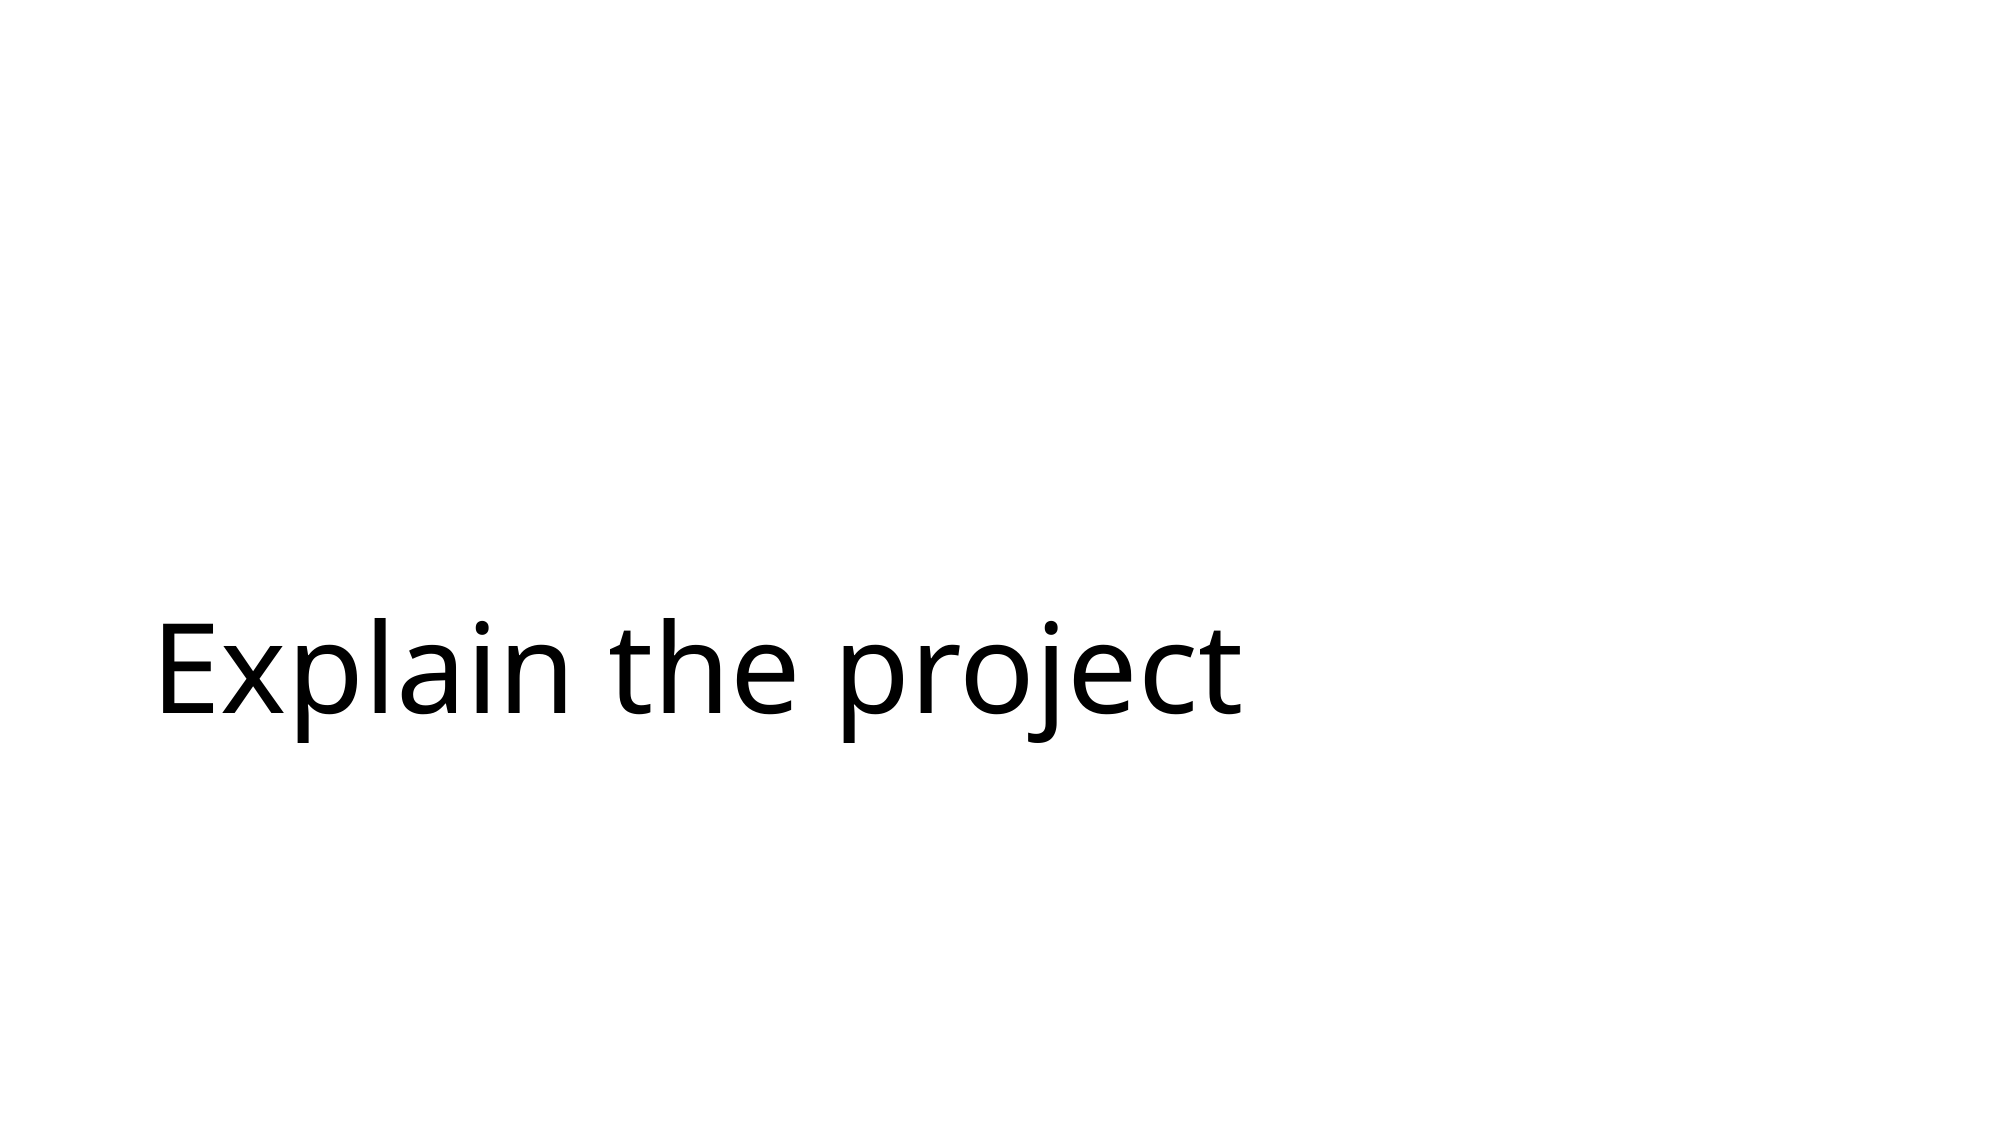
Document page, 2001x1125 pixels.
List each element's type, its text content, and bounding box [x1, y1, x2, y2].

title Explain the project [136, 280, 1862, 749]
